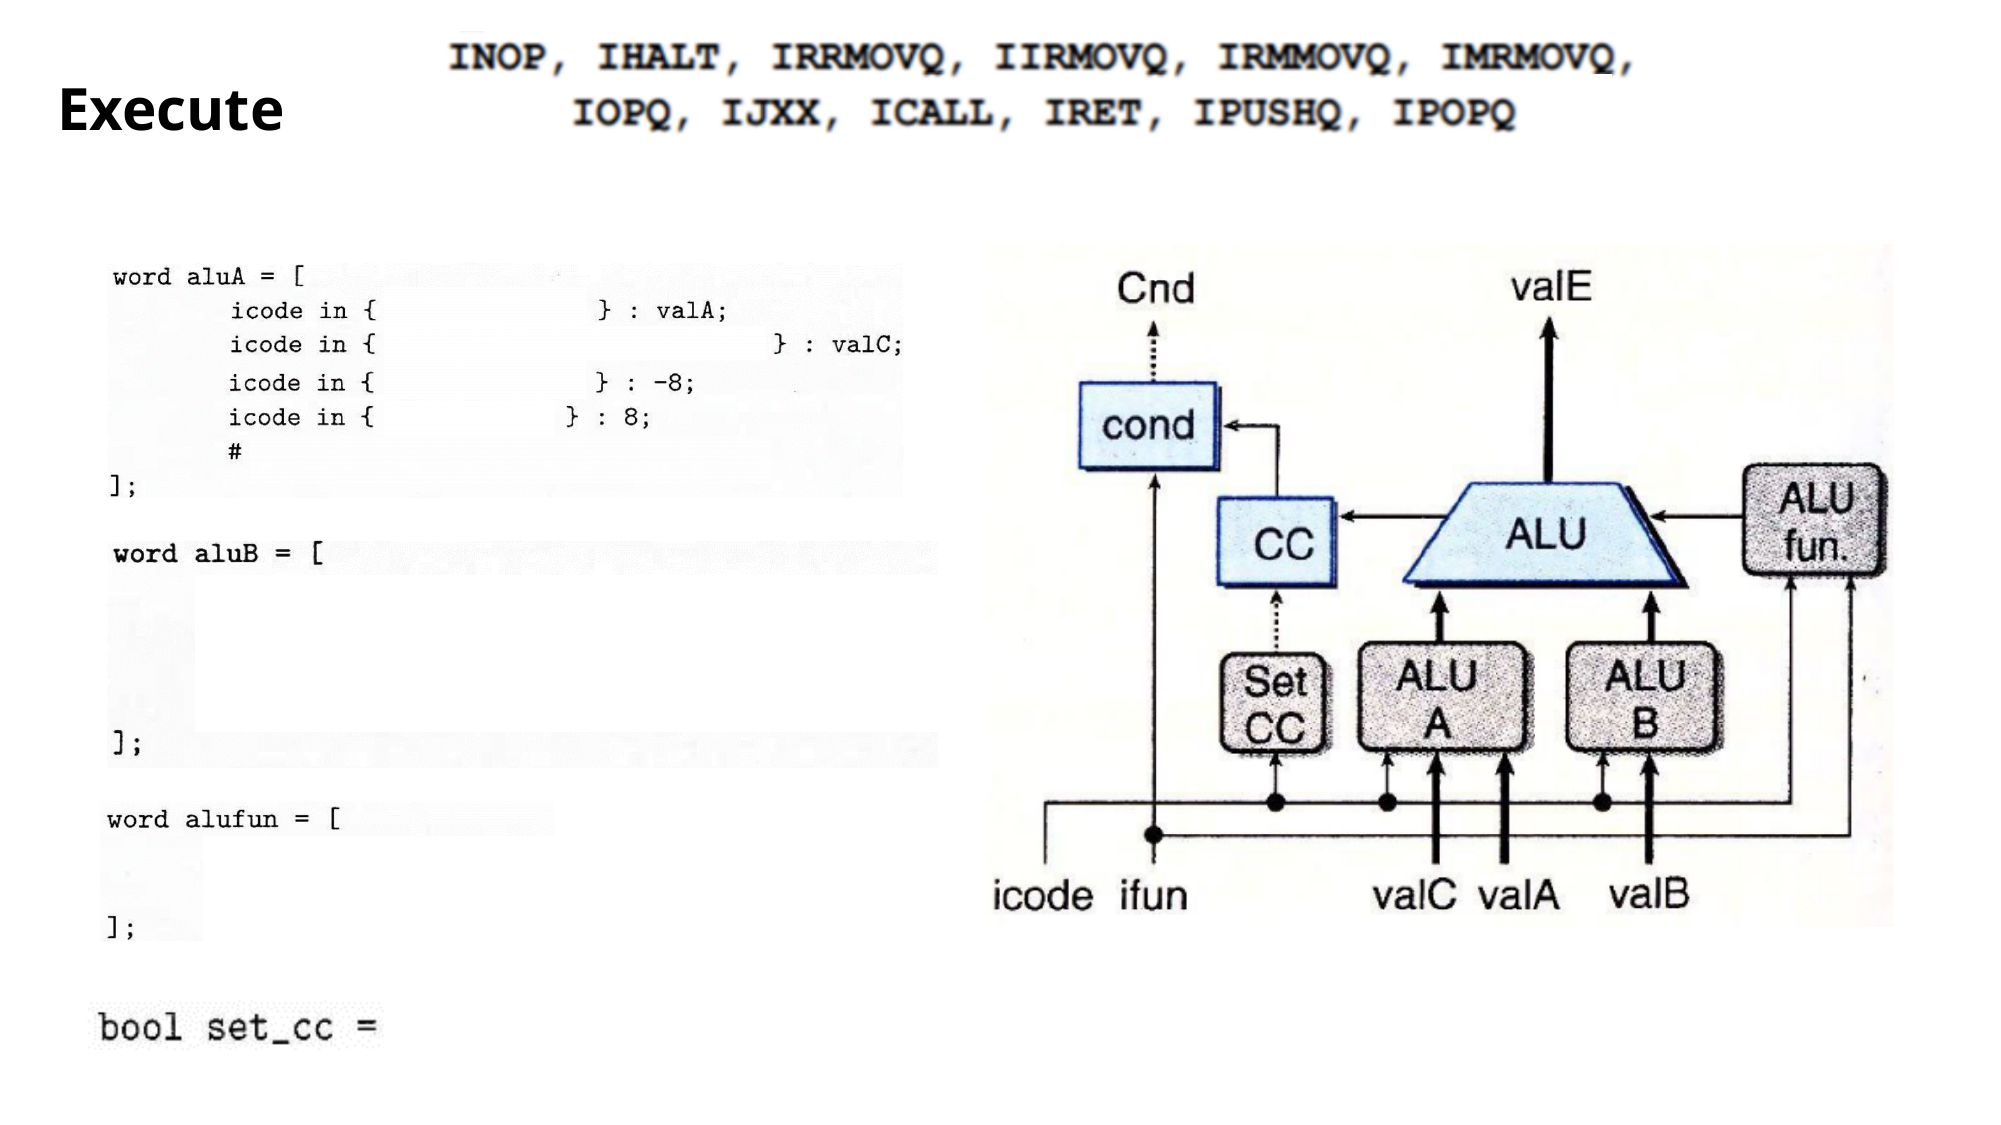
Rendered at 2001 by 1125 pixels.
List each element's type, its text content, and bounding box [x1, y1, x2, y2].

picture [106, 538, 939, 769]
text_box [440, 30, 1646, 146]
picture [986, 243, 1894, 928]
text_box Execute [42, 64, 1518, 150]
picture [83, 799, 785, 1097]
picture [106, 260, 905, 499]
